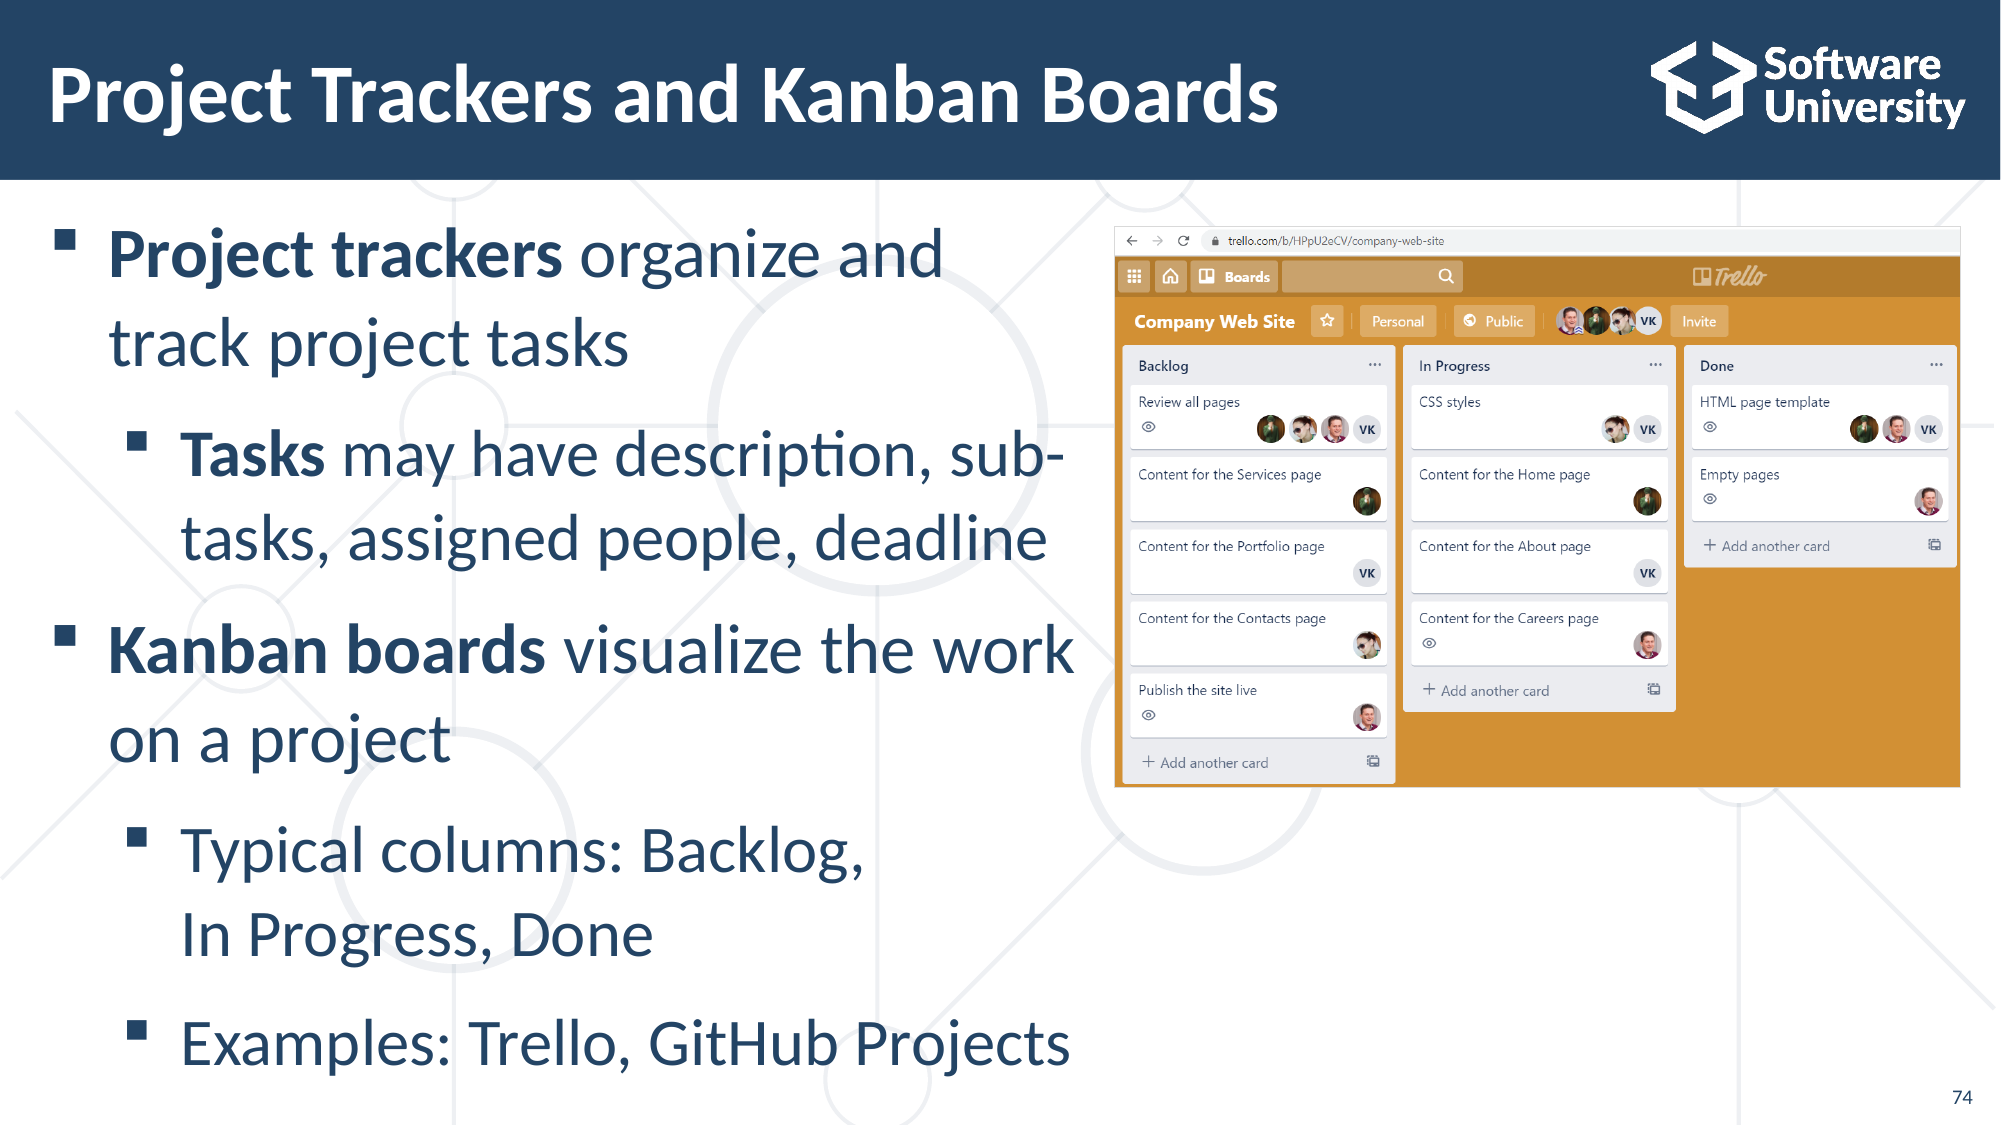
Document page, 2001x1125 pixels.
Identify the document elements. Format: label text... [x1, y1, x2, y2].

text_box 74 [1907, 1067, 1989, 1117]
picture [1113, 225, 1961, 788]
list Project trackers organize and track project tasks Tasks may have description, sub-tasks, assigned people, deadline Kanban boards visualize the work on a project Typical columns: Backlog, In Progress, Done Examples: Trello, GitHub Projects [31, 196, 1104, 1104]
picture [1651, 41, 1966, 134]
title Project Trackers and Kanban Boards [31, 16, 1625, 162]
